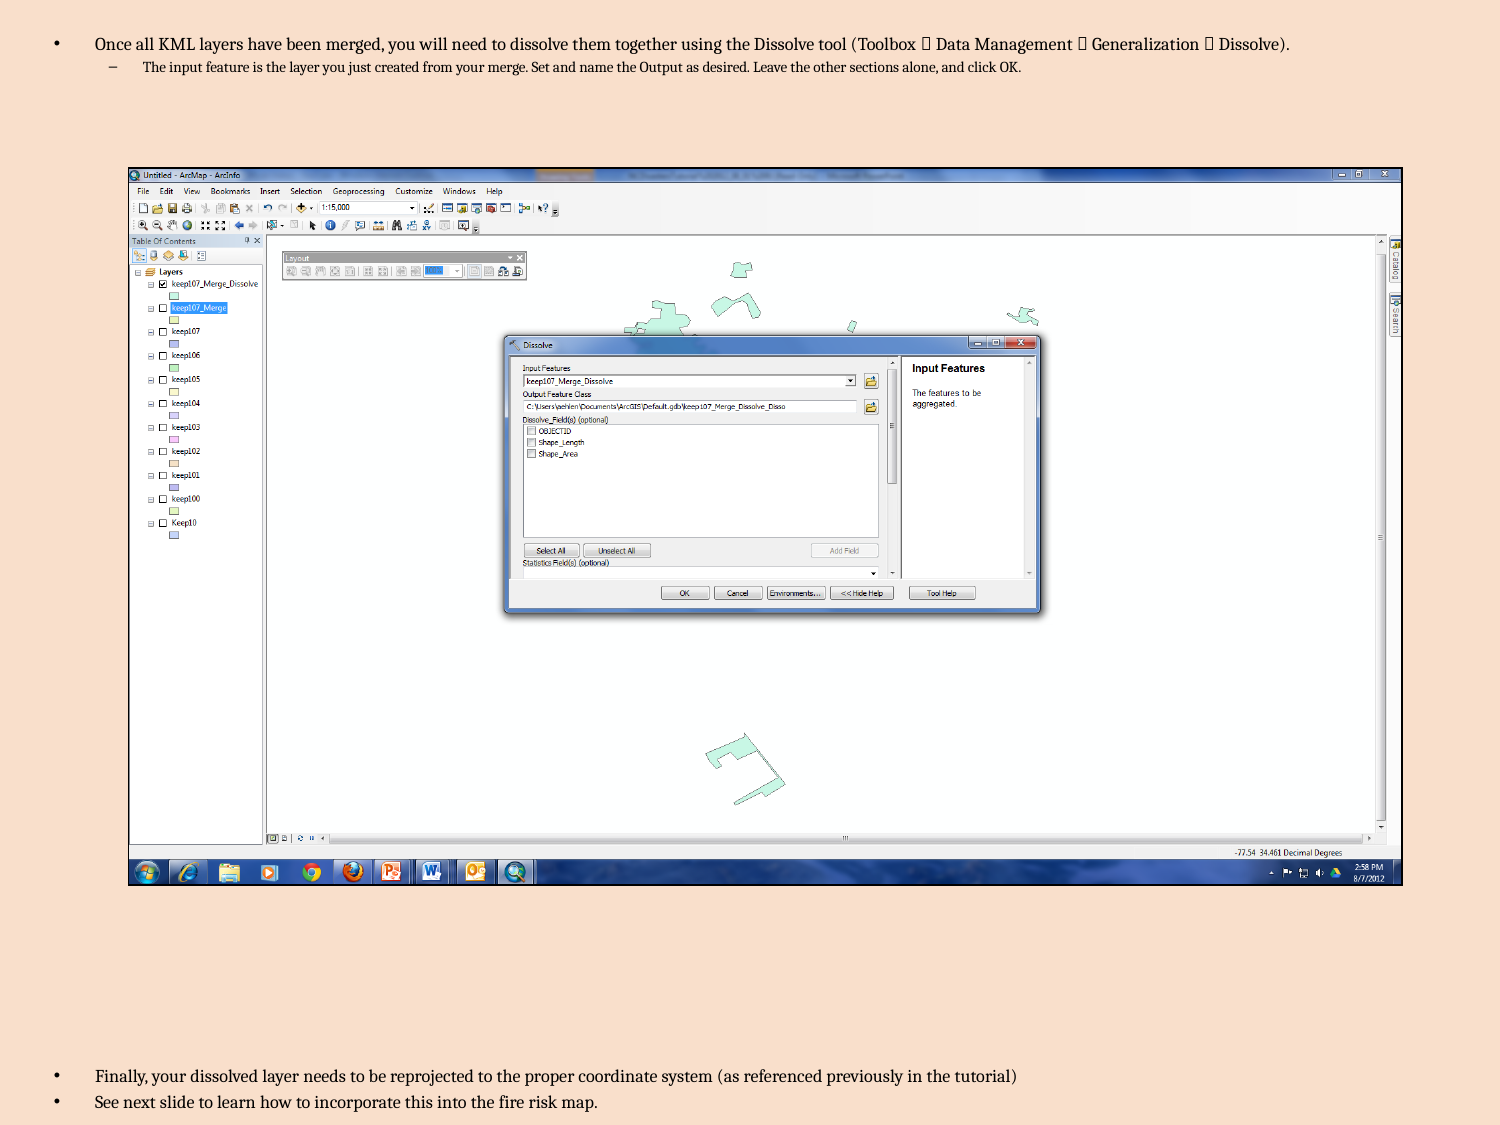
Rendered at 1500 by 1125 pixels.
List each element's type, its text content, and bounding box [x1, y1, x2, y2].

picture [129, 168, 1402, 885]
list Once all KML layers have been merged, you will need to dissolve them together using the Dissolve tool (Toolbox  Data Management  Generalization  Dissolve). The input feature is the layer you just created from your merge. Set and name the Output as desired. Leave the other sections alone, and click OK. Finally, your dissolved layer needs to be reprojected to the proper coordinate system (as referenced previously in the tutorial) See next slide to learn how to incorporate this into the fire risk map. [39, 24, 1389, 1125]
